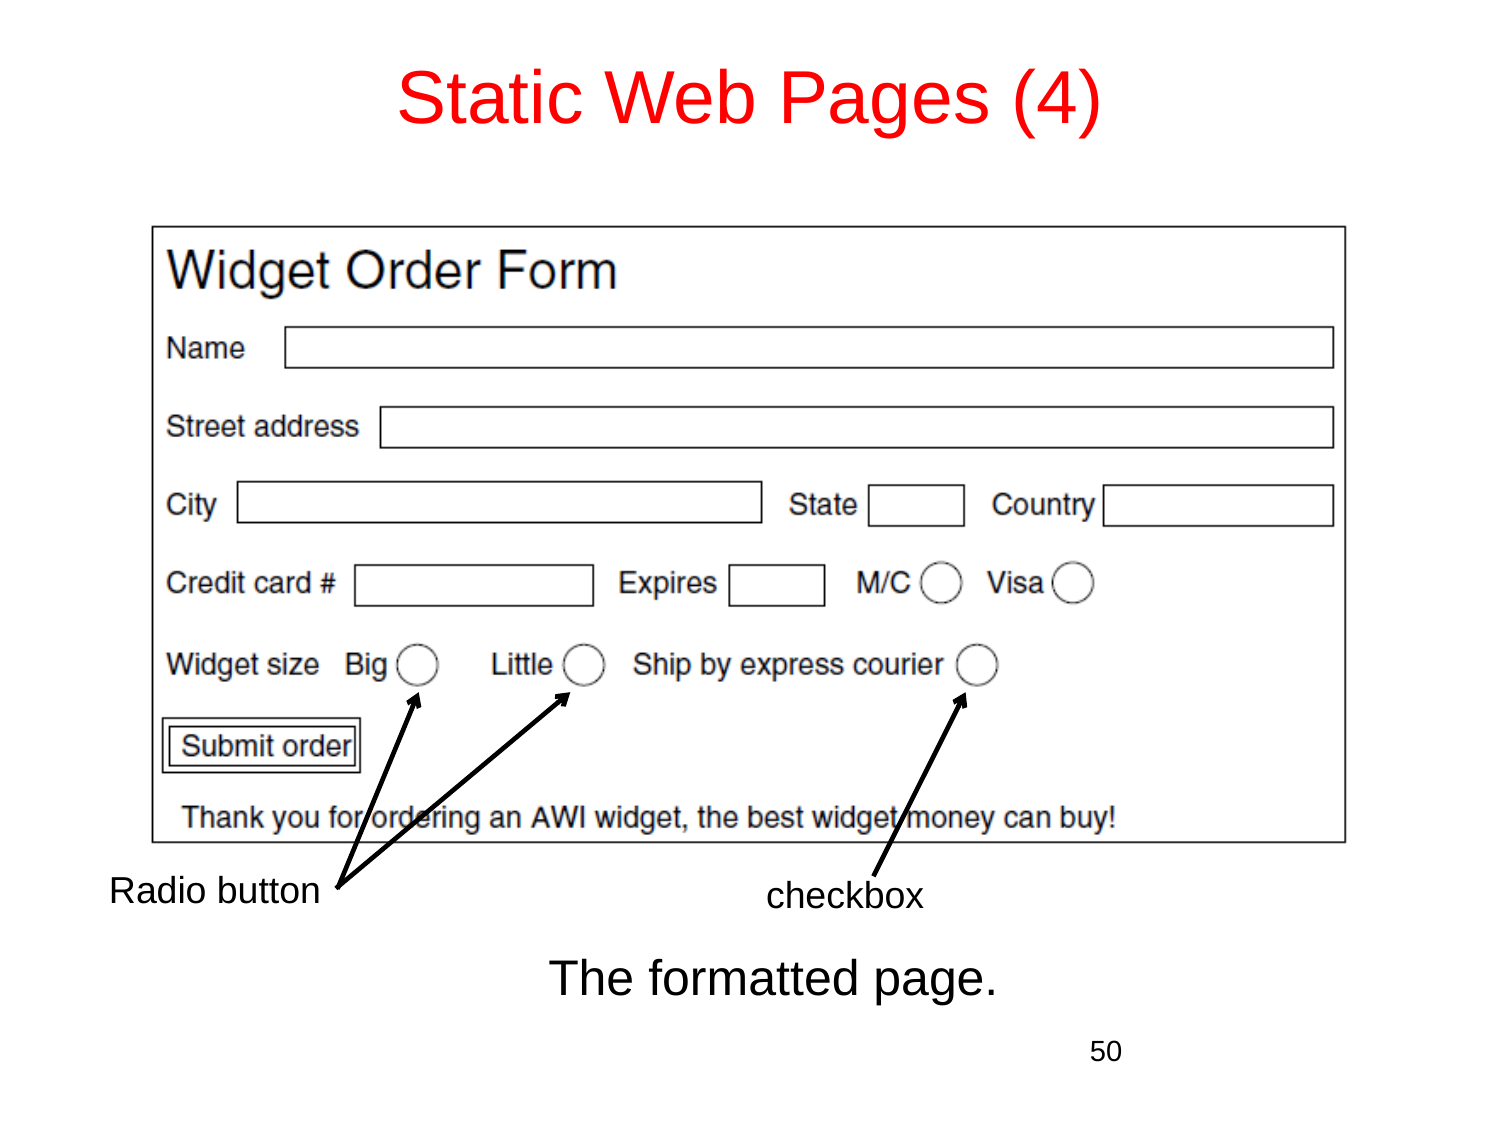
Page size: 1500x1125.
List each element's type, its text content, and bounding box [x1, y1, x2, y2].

text_box Radio button [94, 858, 336, 919]
text_box checkbox [751, 864, 939, 924]
title Static Web Pages (4) [0, 0, 1500, 188]
list The formatted page. [46, 937, 1500, 1076]
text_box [337, 691, 571, 889]
picture [135, 216, 1360, 858]
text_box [873, 691, 966, 877]
slide_number 50 [1074, 1025, 1388, 1100]
